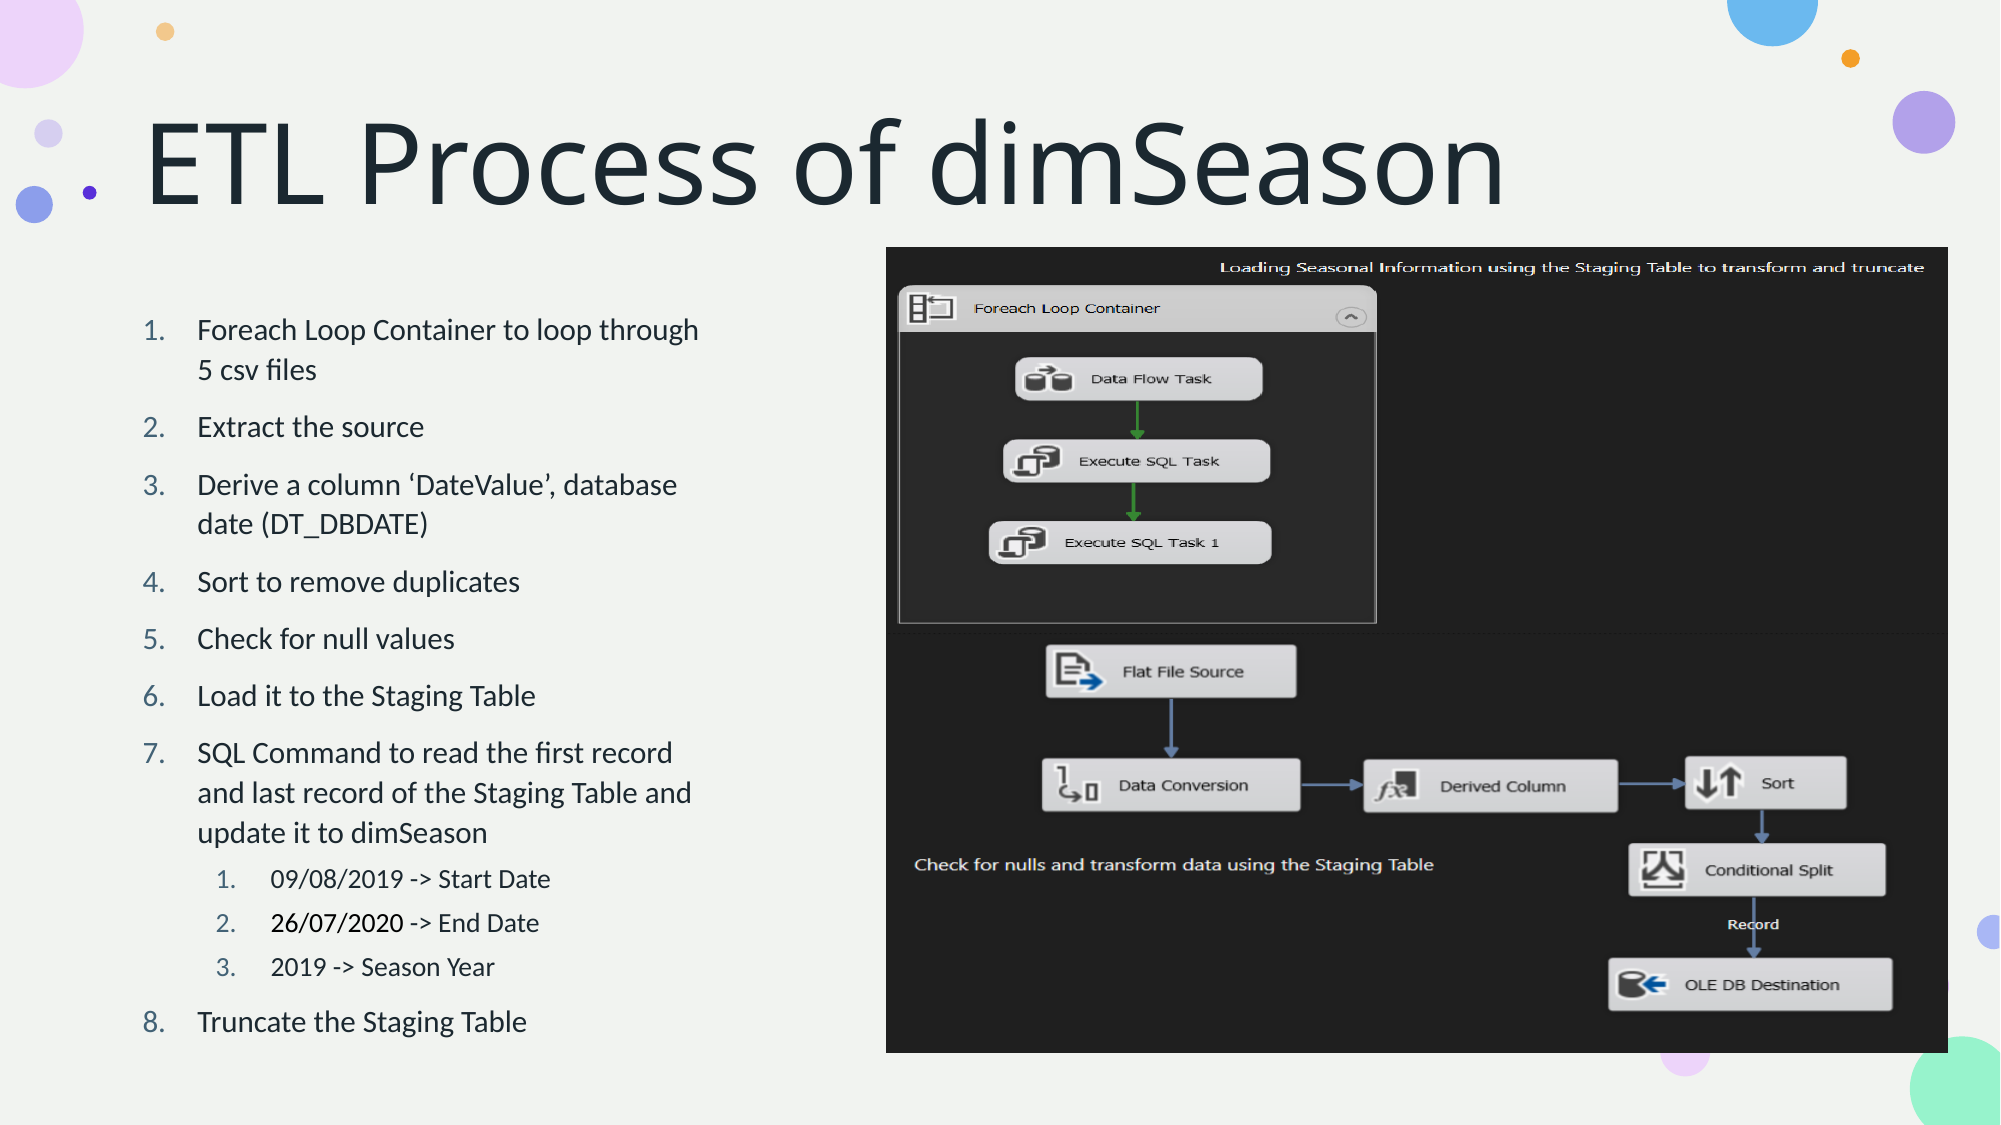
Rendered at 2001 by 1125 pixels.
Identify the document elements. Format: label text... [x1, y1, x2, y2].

picture [885, 247, 1949, 1053]
list Foreach Loop Container to loop through 5 csv files Extract the source Derive a column ‘DateValue’, database date (DT_DBDATE) Sort to remove duplicates Check for null values Load it to the Staging Table SQL Command to read the first record and last record of the Staging Table and update it to dimSeason 09/08/2019 -> Start Date 26/07/2020 -> End Date 2019 -> Season Year Truncate the Staging Table [127, 299, 726, 1053]
title ETL Process of dimSeason [127, 59, 1877, 278]
